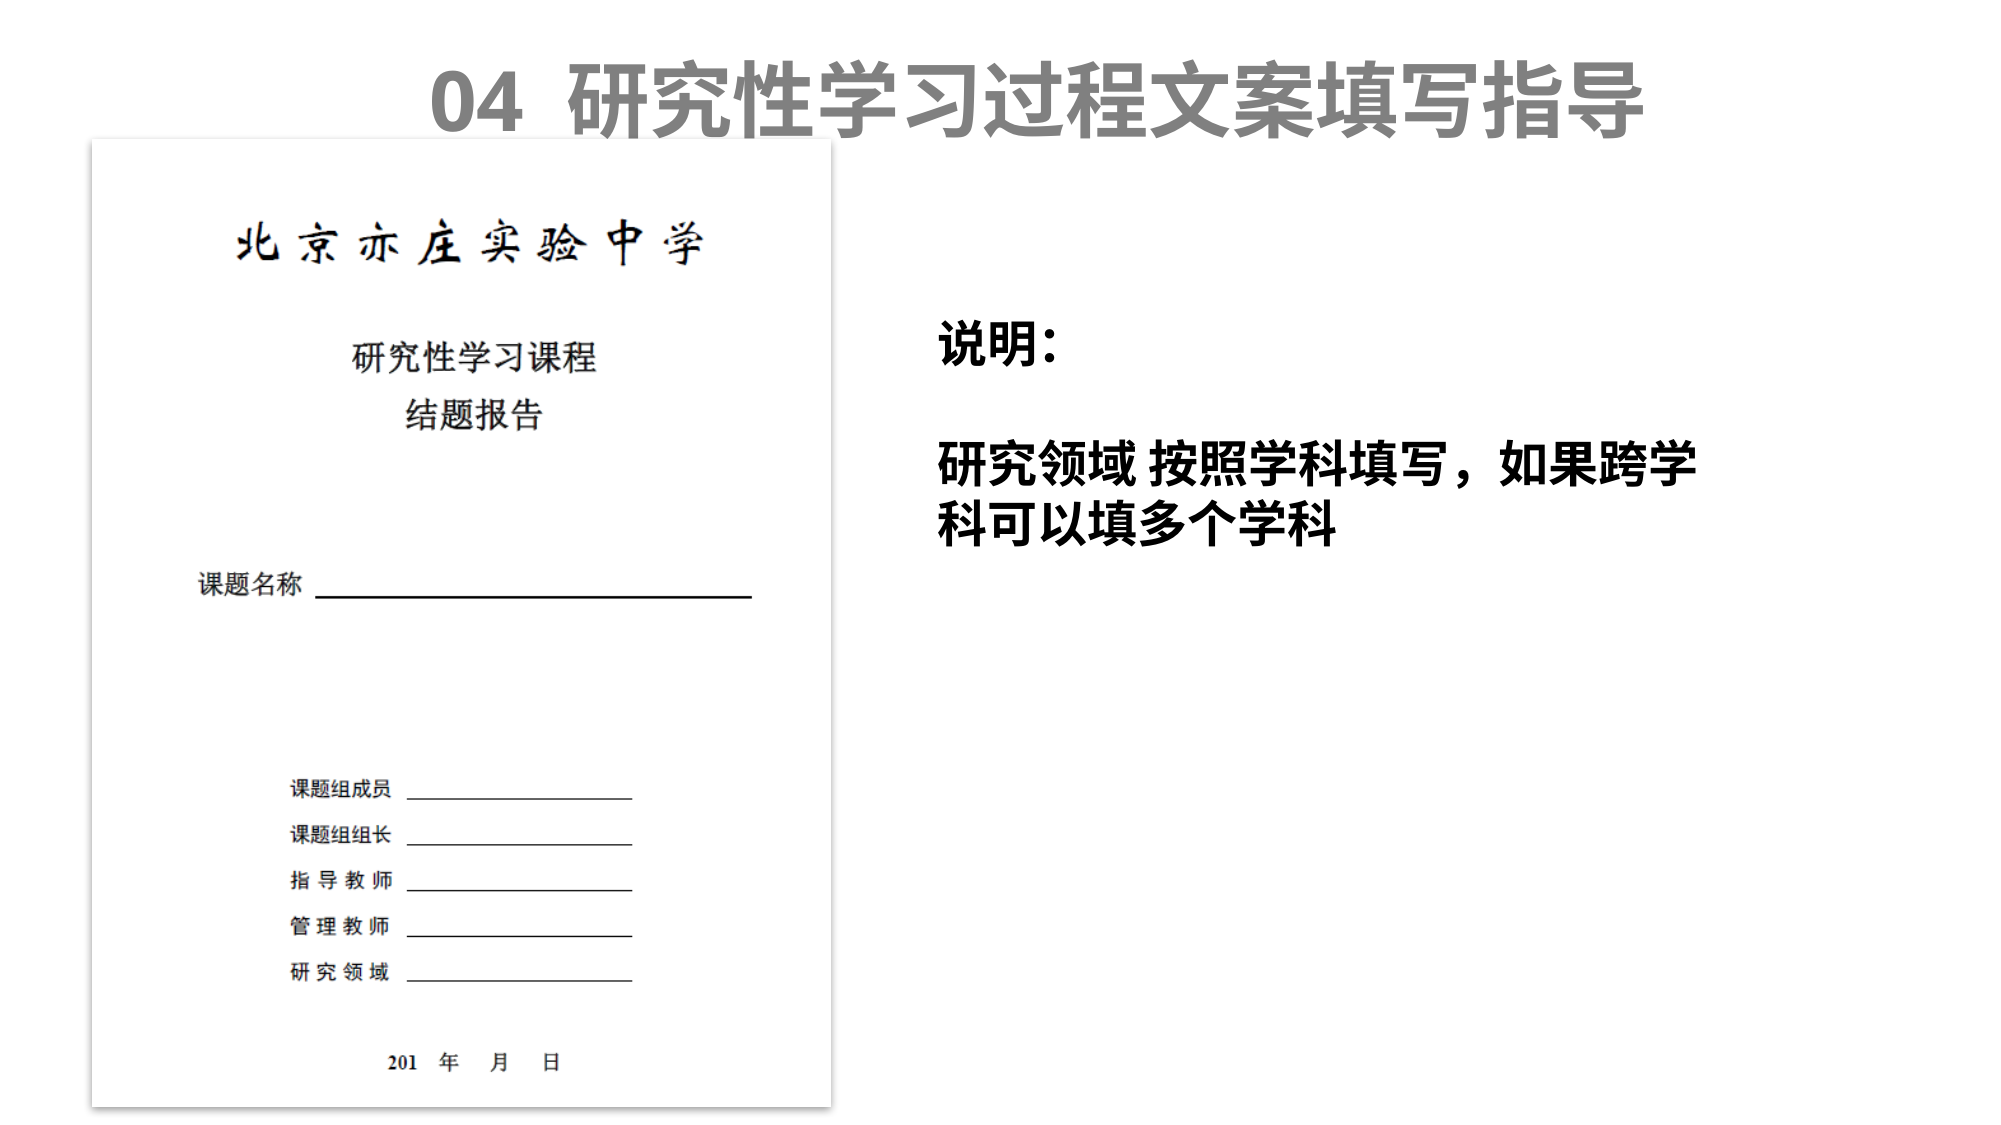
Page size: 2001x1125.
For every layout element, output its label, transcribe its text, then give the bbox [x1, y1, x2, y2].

picture [106, 153, 817, 1093]
text_box 04 研究性学习过程文案填写指导 [14, 42, 2000, 153]
text_box 说明： 研究领域 按照学科填写，如果跨学科可以填多个学科 [922, 305, 1755, 620]
